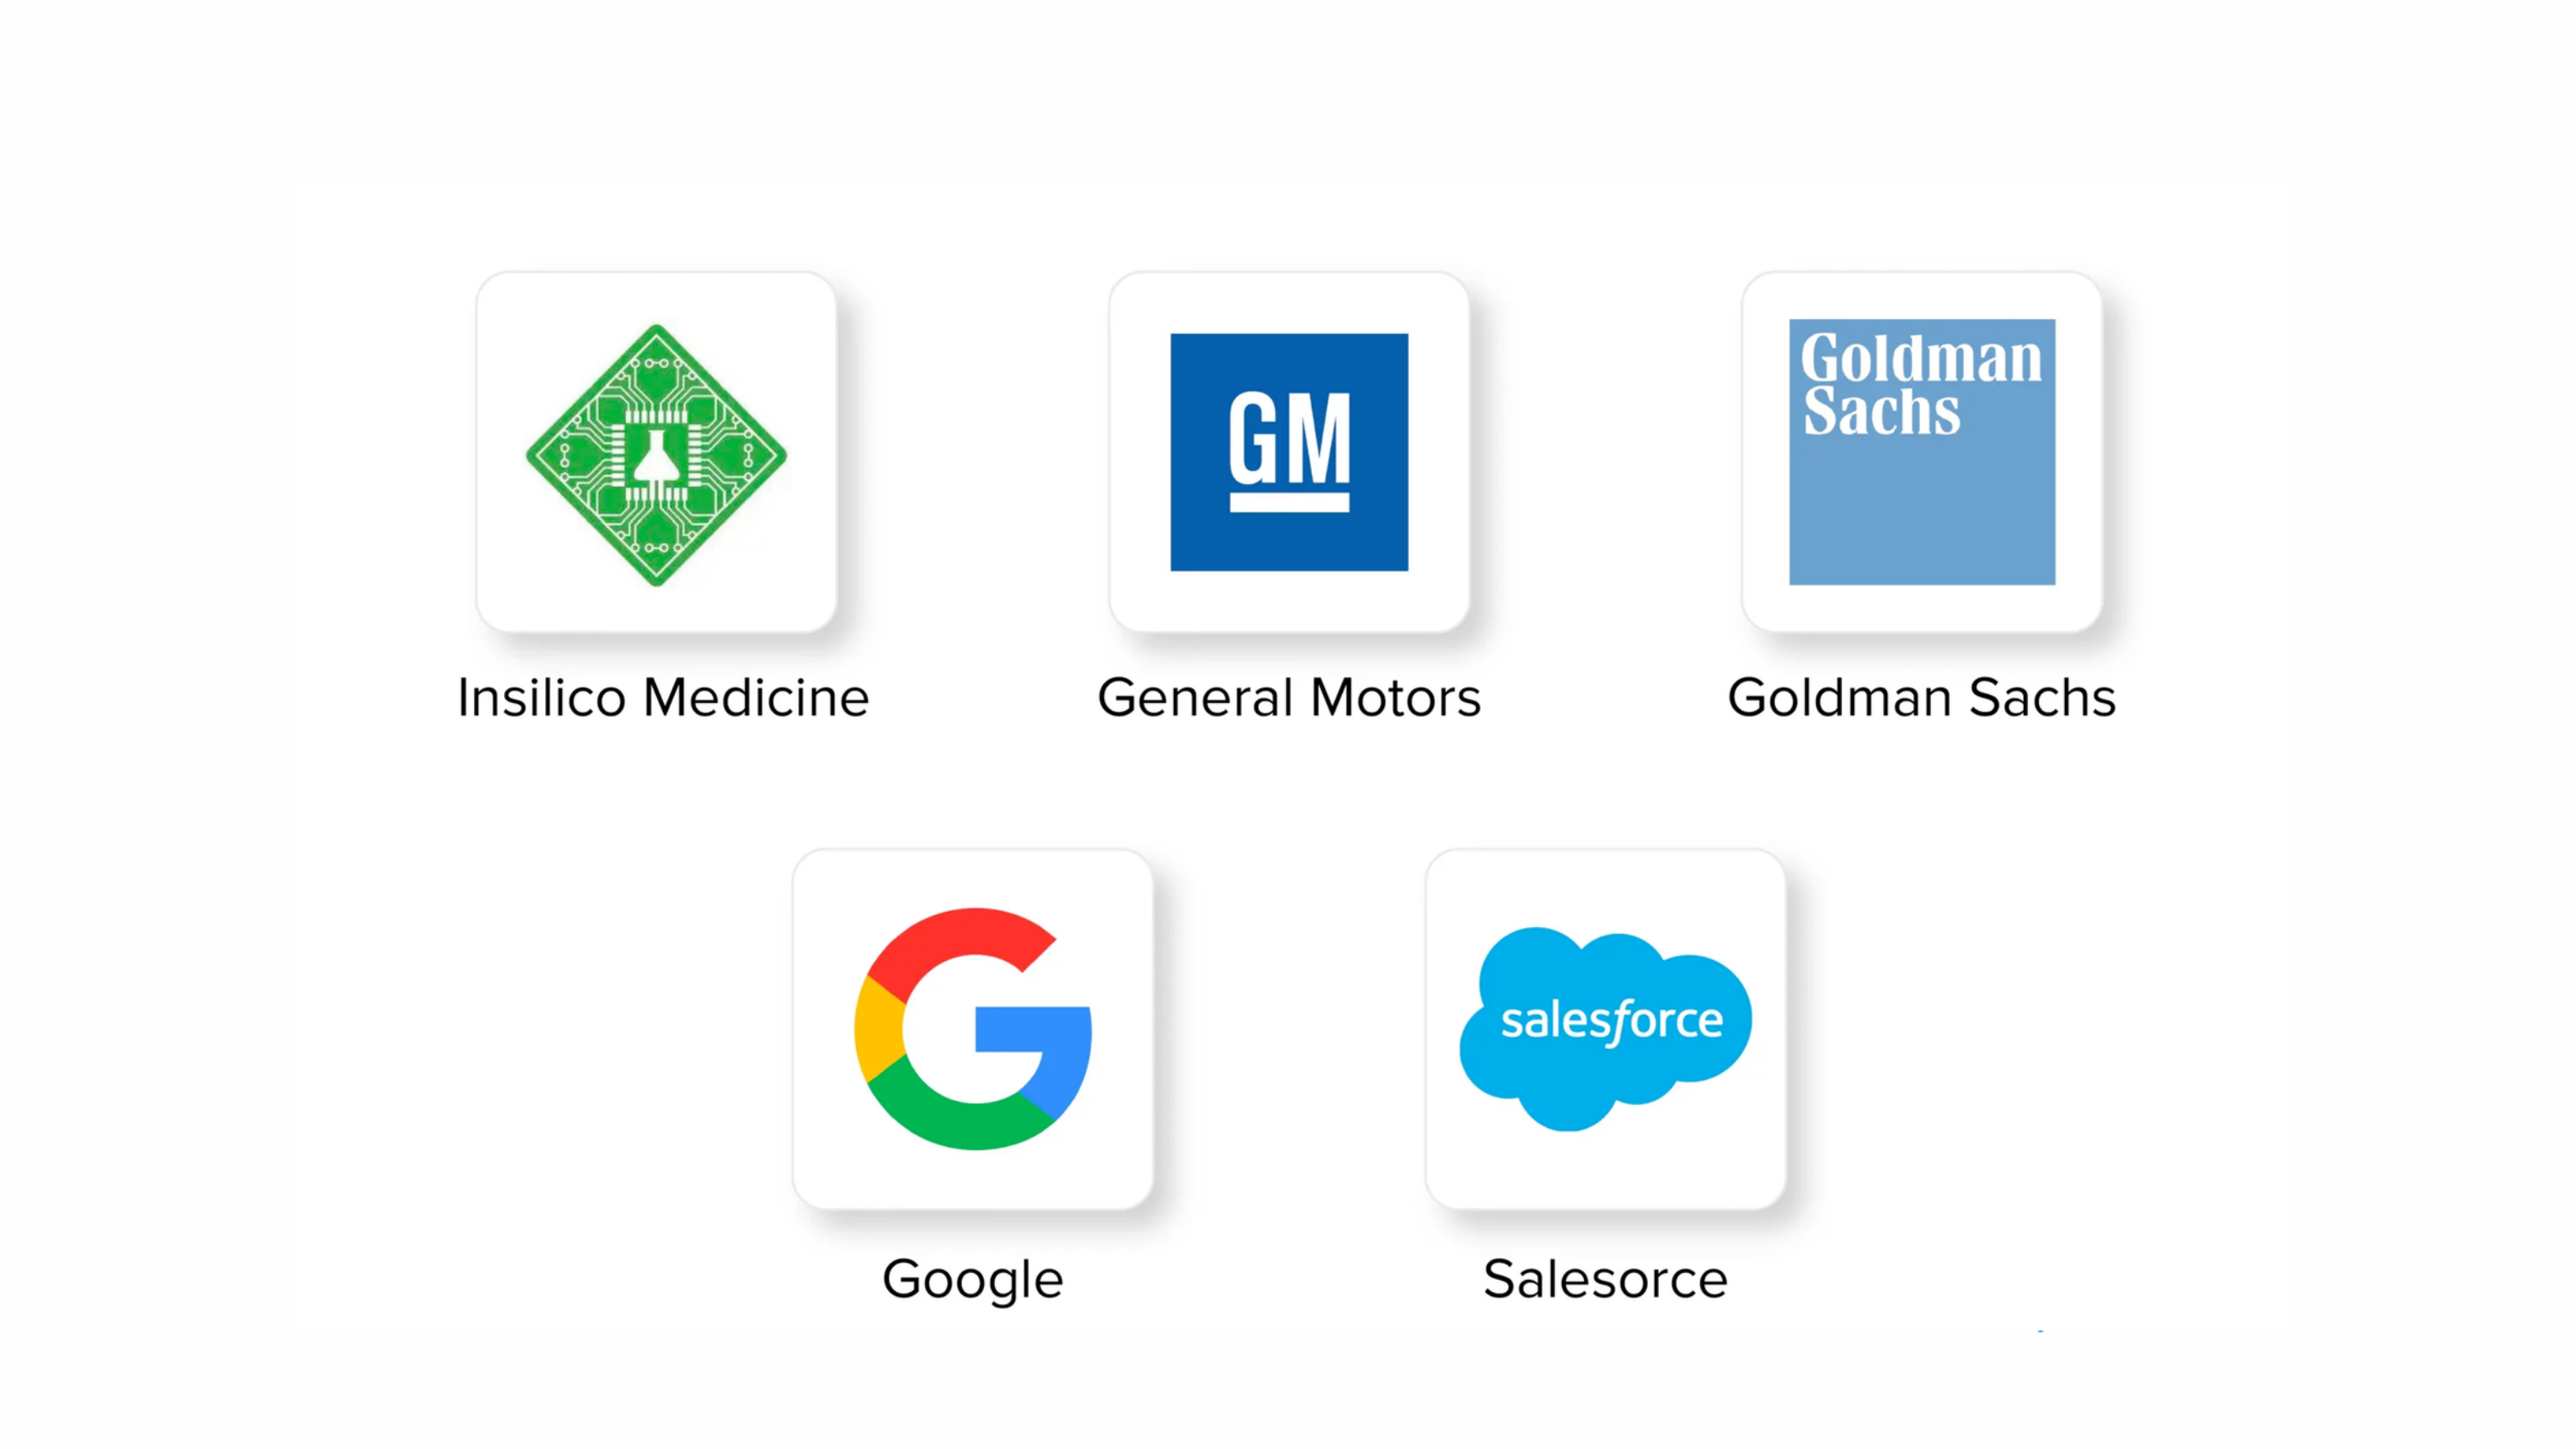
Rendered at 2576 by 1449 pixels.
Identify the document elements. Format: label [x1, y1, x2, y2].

text_box [290, 182, 2289, 1333]
